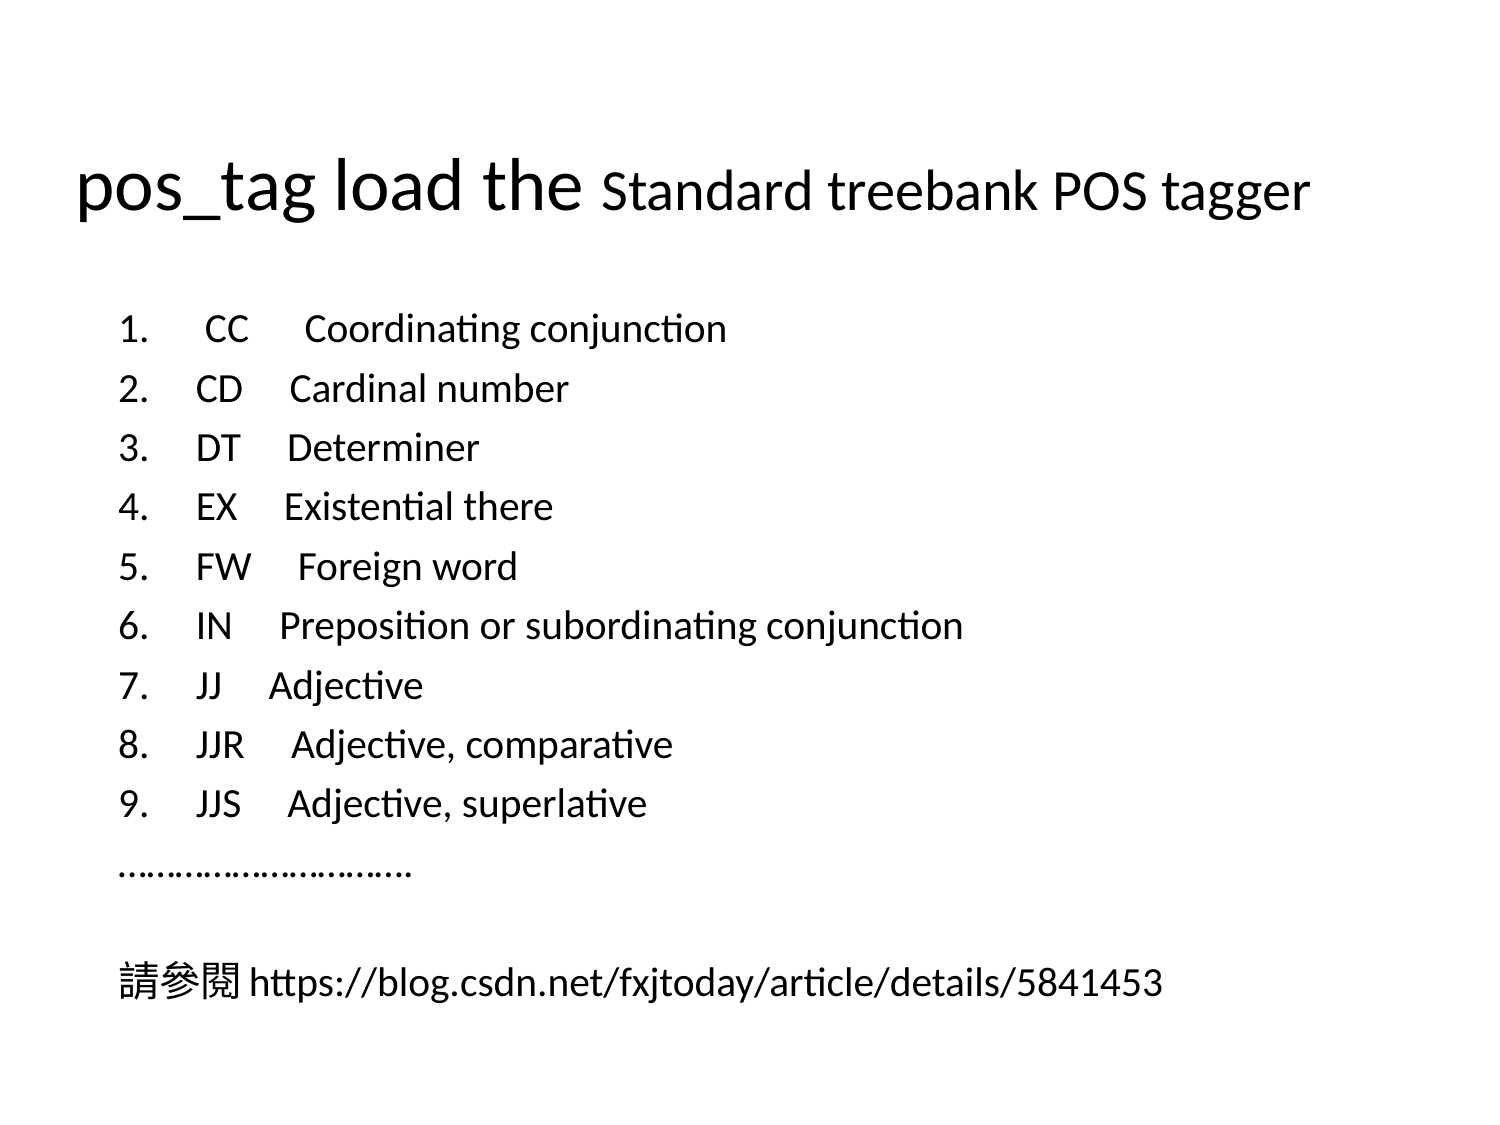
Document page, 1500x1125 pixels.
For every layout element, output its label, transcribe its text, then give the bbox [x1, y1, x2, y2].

list 1. CC Coordinating conjunction 2. CD Cardinal number 3. DT Determiner 4. EX Existential there 5. FW Foreign word 6. IN Preposition or subordinating conjunction 7. JJ Adjective 8. JJR Adjective, comparative 9. JJS Adjective, superlative …………………………. 請參閱https://blog.csdn.net/fxjtoday/article/details/5841453 [103, 299, 1397, 1014]
text_box pos_tag load the Standard treebank POS tagger [60, 127, 1476, 233]
